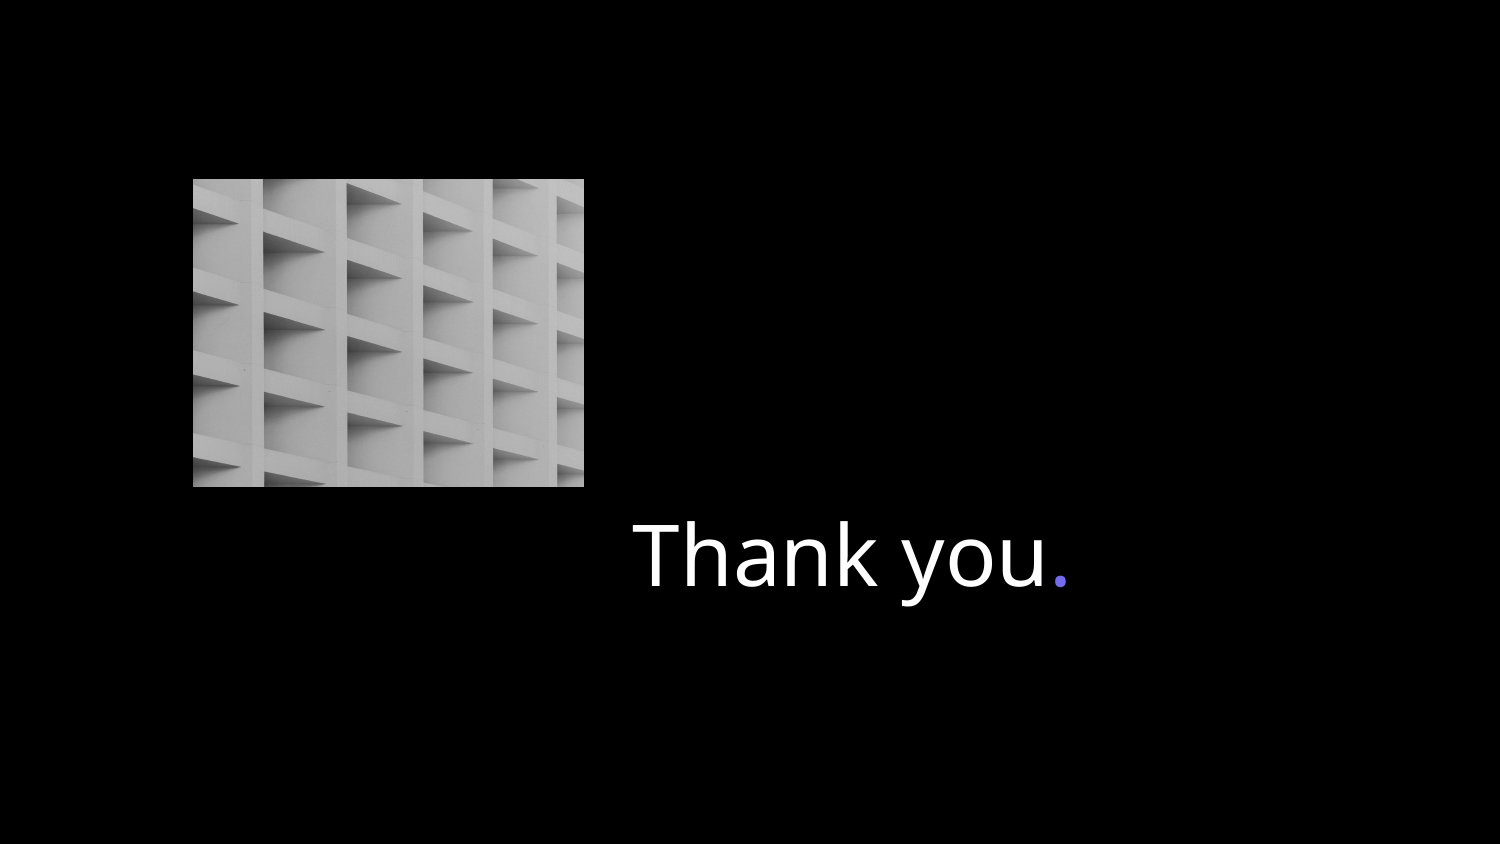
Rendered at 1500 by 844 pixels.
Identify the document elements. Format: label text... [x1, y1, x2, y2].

title Thank you. [632, 486, 1307, 575]
picture [193, 178, 584, 487]
